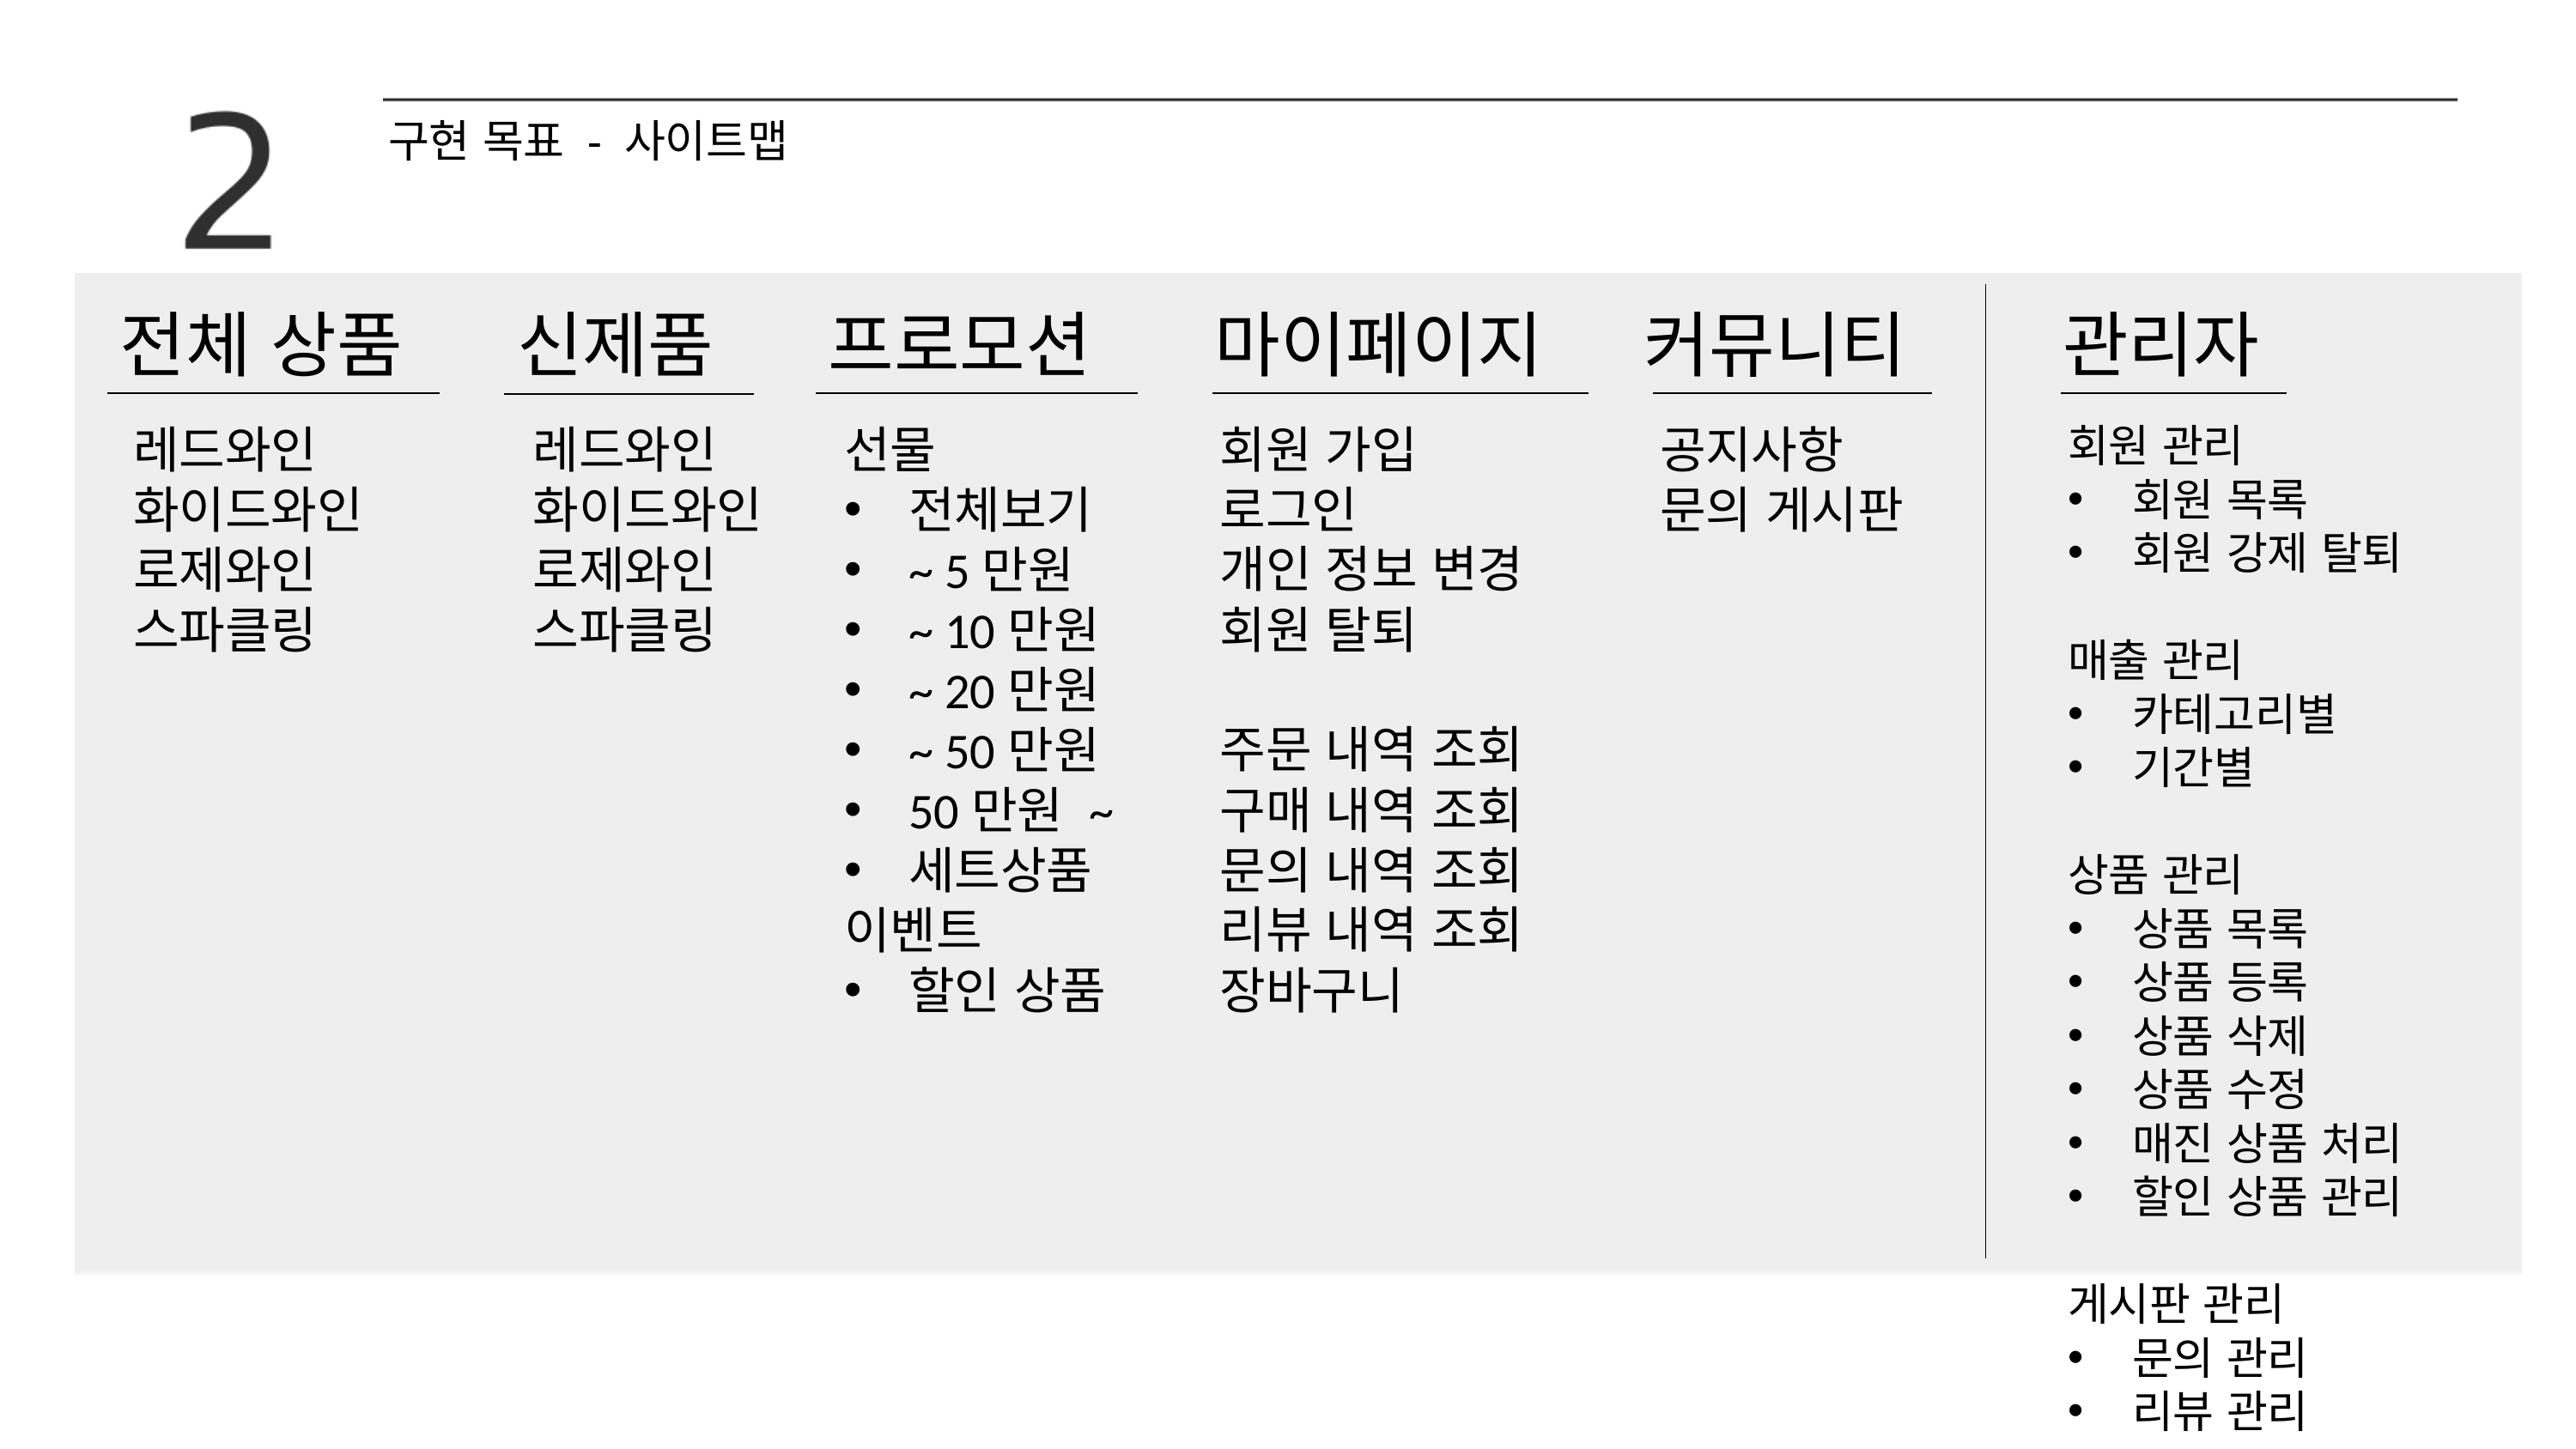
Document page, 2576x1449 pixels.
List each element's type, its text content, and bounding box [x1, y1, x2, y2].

table_cell [2055, 1277, 2523, 1284]
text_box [383, 94, 2458, 106]
table_cell [2055, 1275, 2522, 1280]
picture [144, 394, 378, 442]
picture [144, 0, 378, 392]
text_box 구현 목표 - 사이트맵 [381, 115, 1771, 173]
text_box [75, 273, 2523, 1275]
text_box 회원 관리 회원 목록 회원 강제 탈퇴 매출 관리 카테고리별 기간별 상품 관리 상품 목록 상품 등록 상품 삭제 상품 수정 매진 상품 처리 할인 상품 관리 게시판 관리 문의 관리 리뷰 관리 [2055, 1284, 2523, 1444]
table_cell [378, 106, 1771, 173]
table_cell [111, 394, 434, 448]
